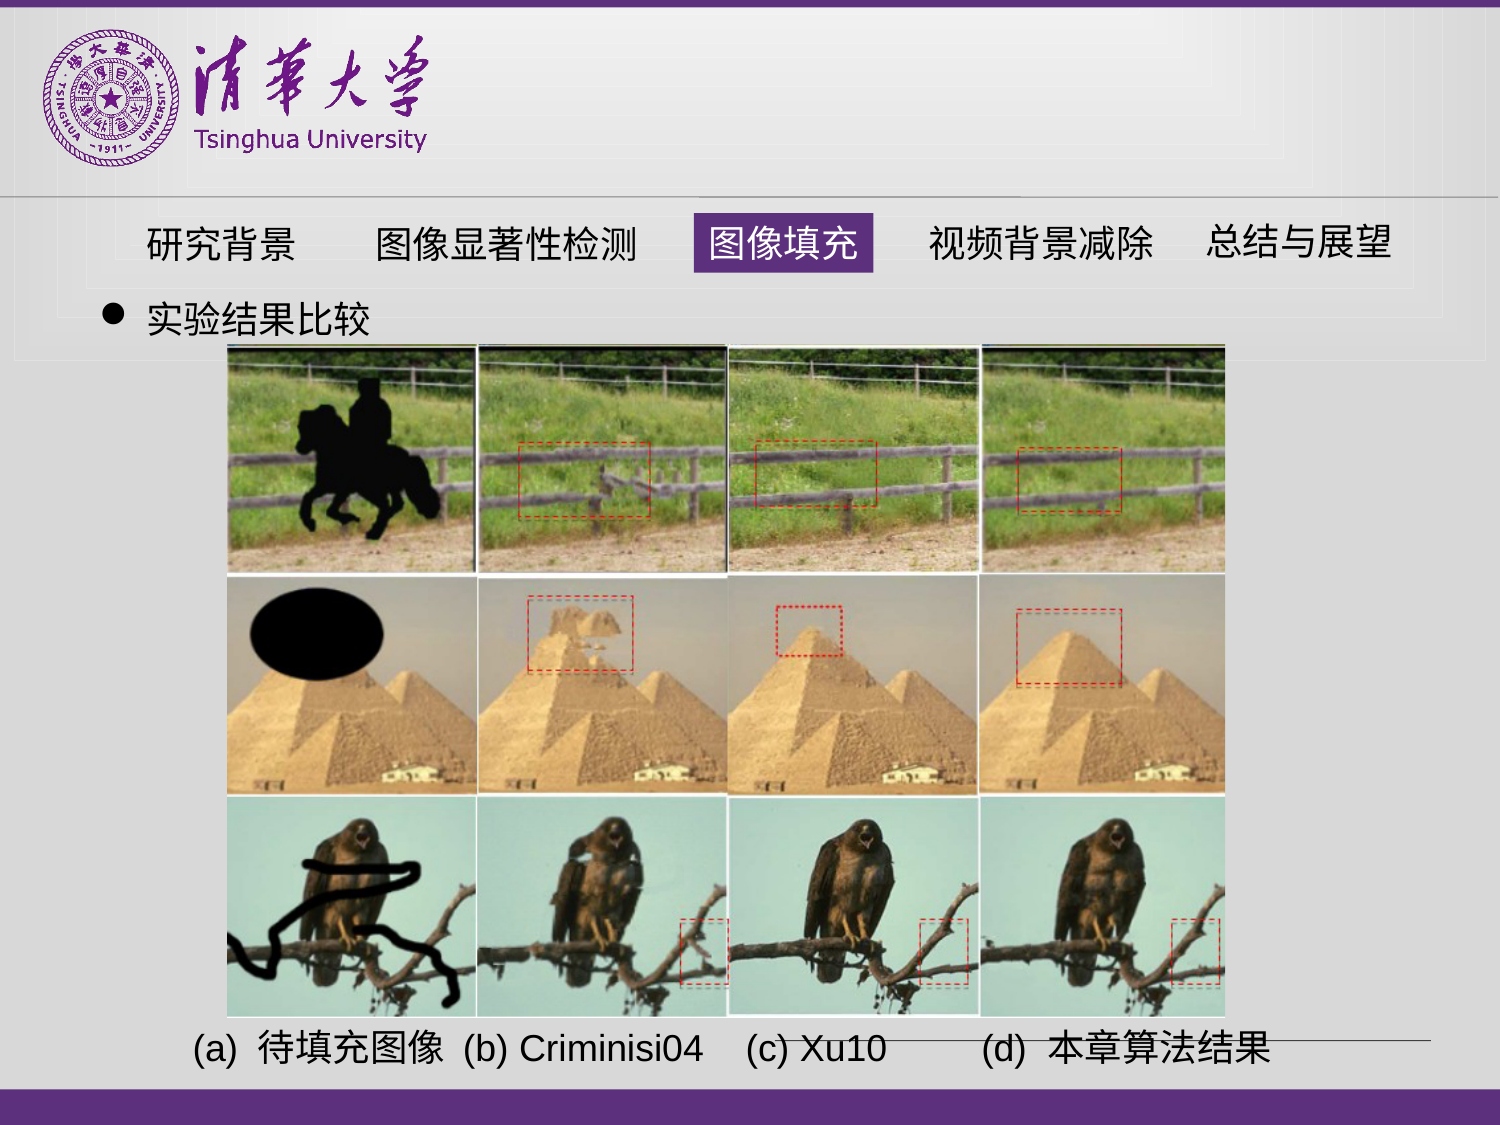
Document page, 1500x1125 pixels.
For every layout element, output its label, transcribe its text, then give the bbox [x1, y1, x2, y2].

text_box [0, 1089, 1500, 1125]
text_box 总结与展望 [1190, 210, 1408, 271]
text_box 实验结果比较 [84, 288, 387, 349]
text_box 视频背景减除 [913, 212, 1169, 273]
text_box 研究背景 [131, 213, 312, 274]
picture [0, 0, 471, 200]
text_box 图像显著性检测 [360, 213, 653, 274]
text_box (a) 待填充图像 (b) Criminisi04 (c) Xu10 (d) 本章算法结果 [177, 1016, 1500, 1077]
text_box 图像填充 [693, 213, 874, 273]
picture [225, 343, 1226, 1018]
text_box [471, 0, 1500, 8]
